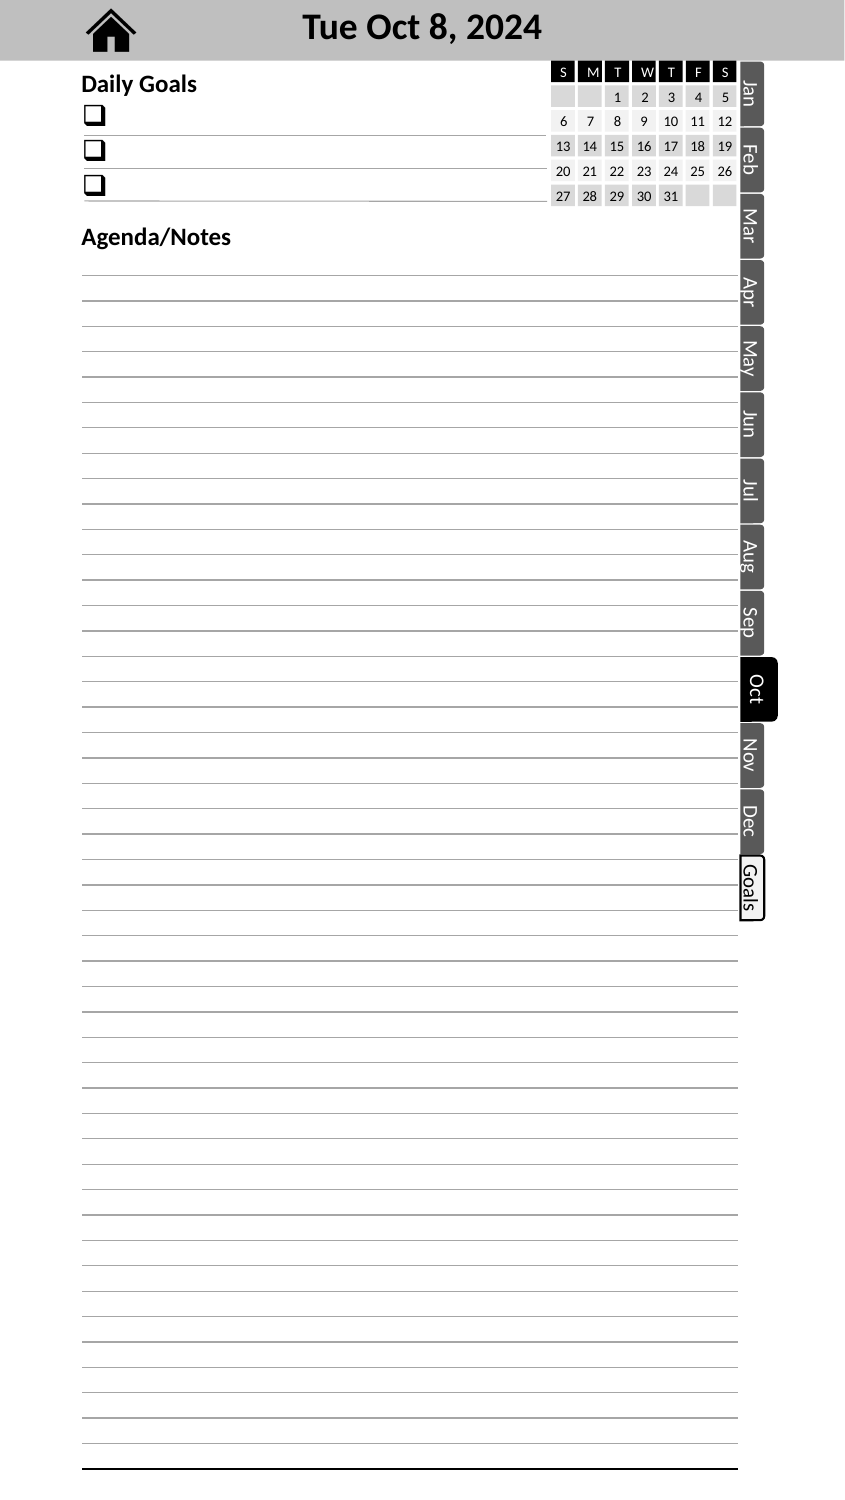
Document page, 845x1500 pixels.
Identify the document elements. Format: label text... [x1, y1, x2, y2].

list Tue Oct 8, 2024 [190, 0, 655, 61]
picture [82, 1, 140, 59]
